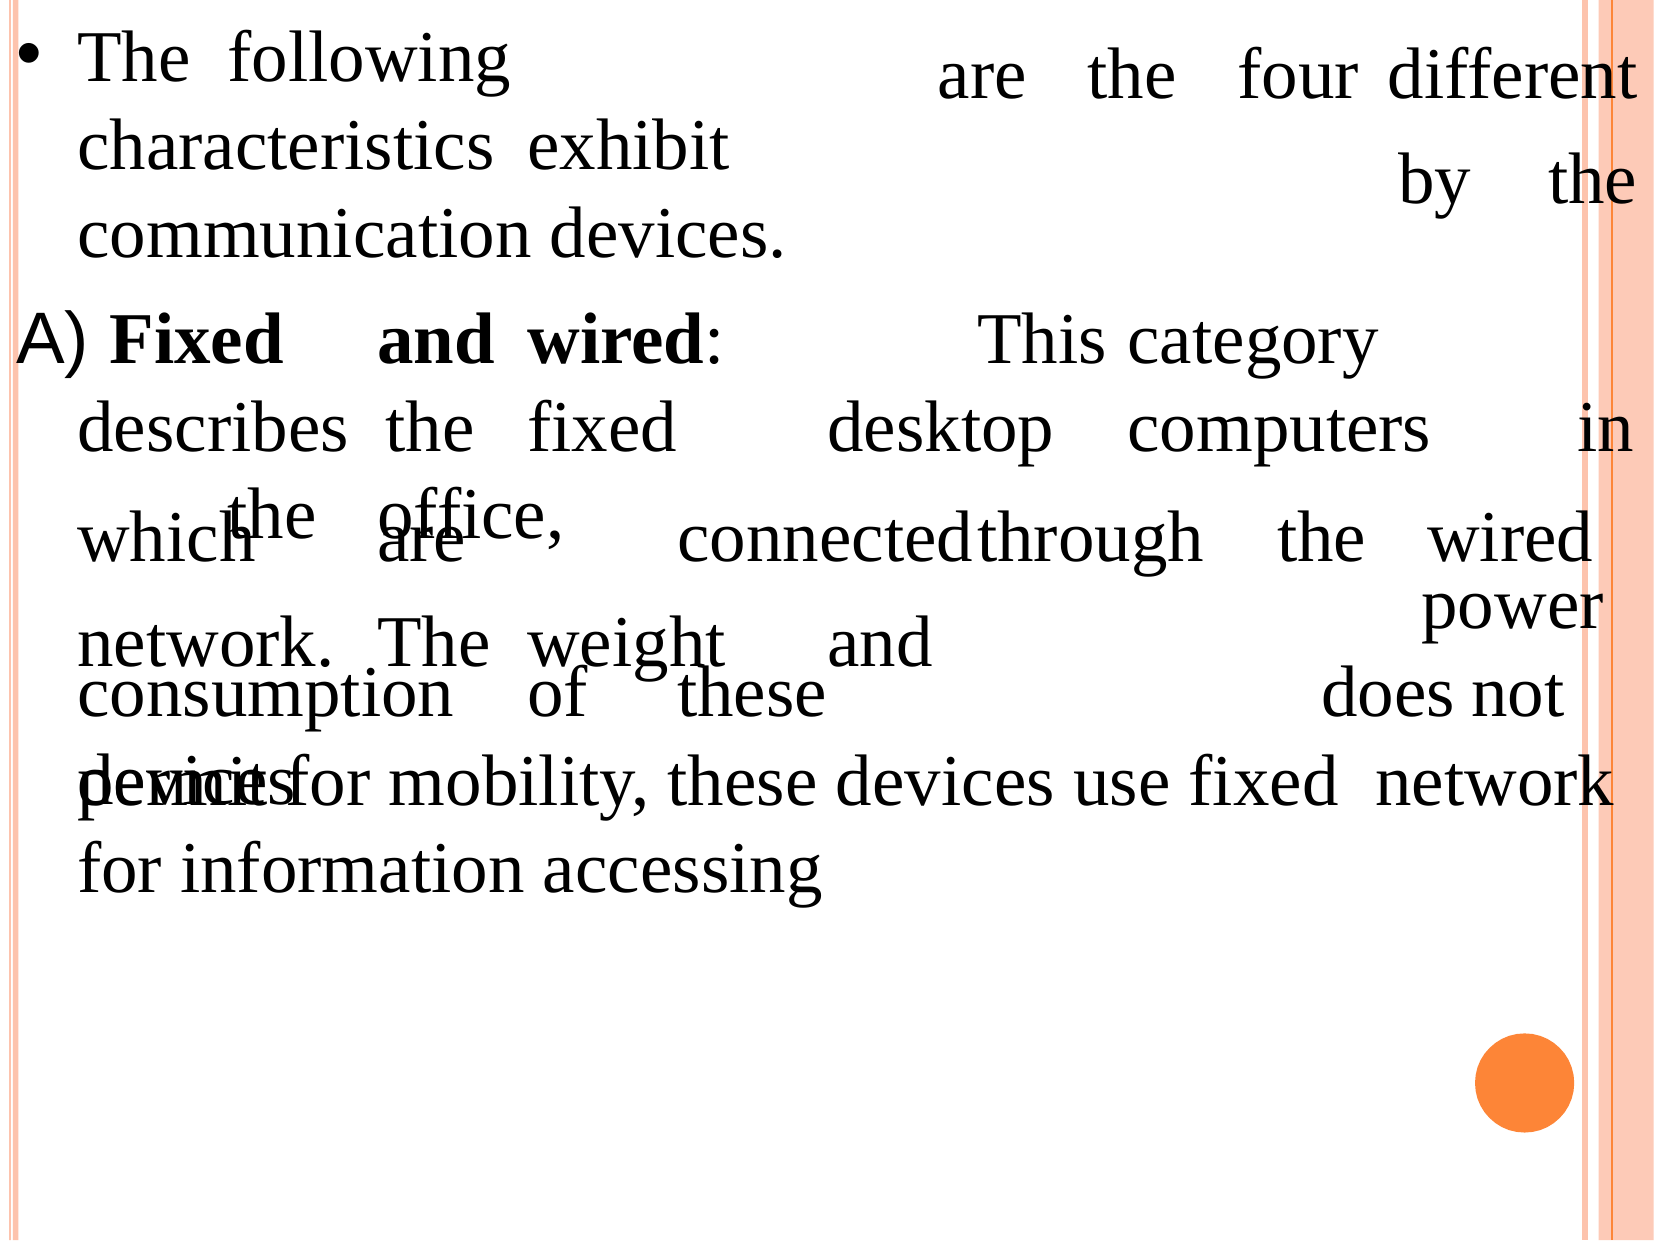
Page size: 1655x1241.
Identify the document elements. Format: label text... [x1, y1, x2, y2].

text_box are the four different by the [698, 6, 1639, 219]
text_box consumption of these devices [75, 641, 1166, 729]
text_box The following [13, 6, 617, 96]
text_box power does not [1318, 553, 1640, 731]
text_box communication devices. A) Fixed and wired: This category describes the fixed desktop computers in the office, [13, 164, 1638, 554]
text_box which are connected through the wired network. The weight and [75, 465, 1638, 681]
text_box permit for mobility, these devices use fixed network for information accessing [75, 729, 1638, 908]
text_box characteristics exhibit [75, 94, 698, 164]
